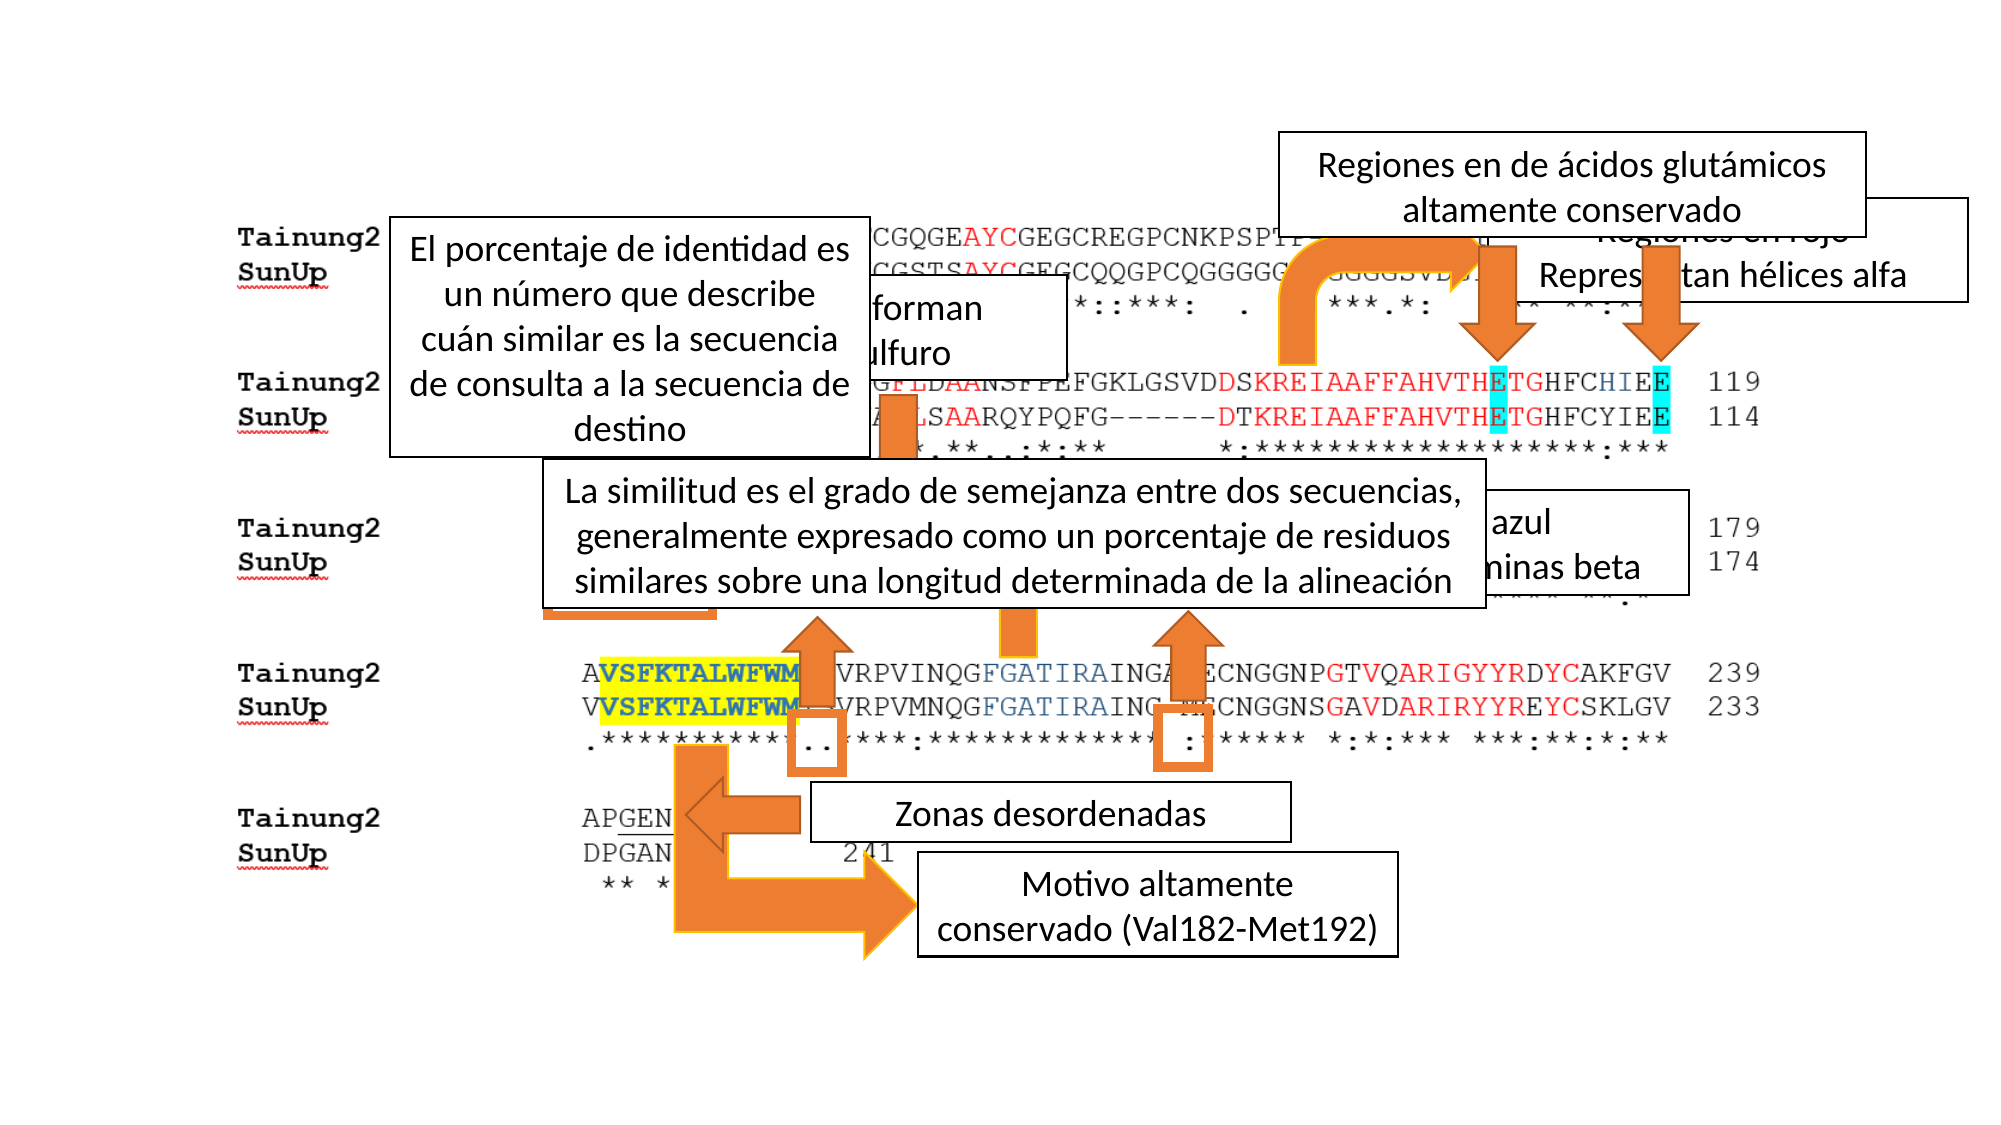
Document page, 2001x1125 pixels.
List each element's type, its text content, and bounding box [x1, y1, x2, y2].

text_box [673, 908, 917, 962]
text_box Regiones en rojo Representan hélices alfa [1770, 197, 1969, 303]
text_box Regiones en de ácidos glutámicos altamente conservado [1278, 131, 1867, 238]
text_box Motivo altamente conservado (Val182-Met192) [917, 908, 1399, 958]
picture [230, 216, 1770, 908]
